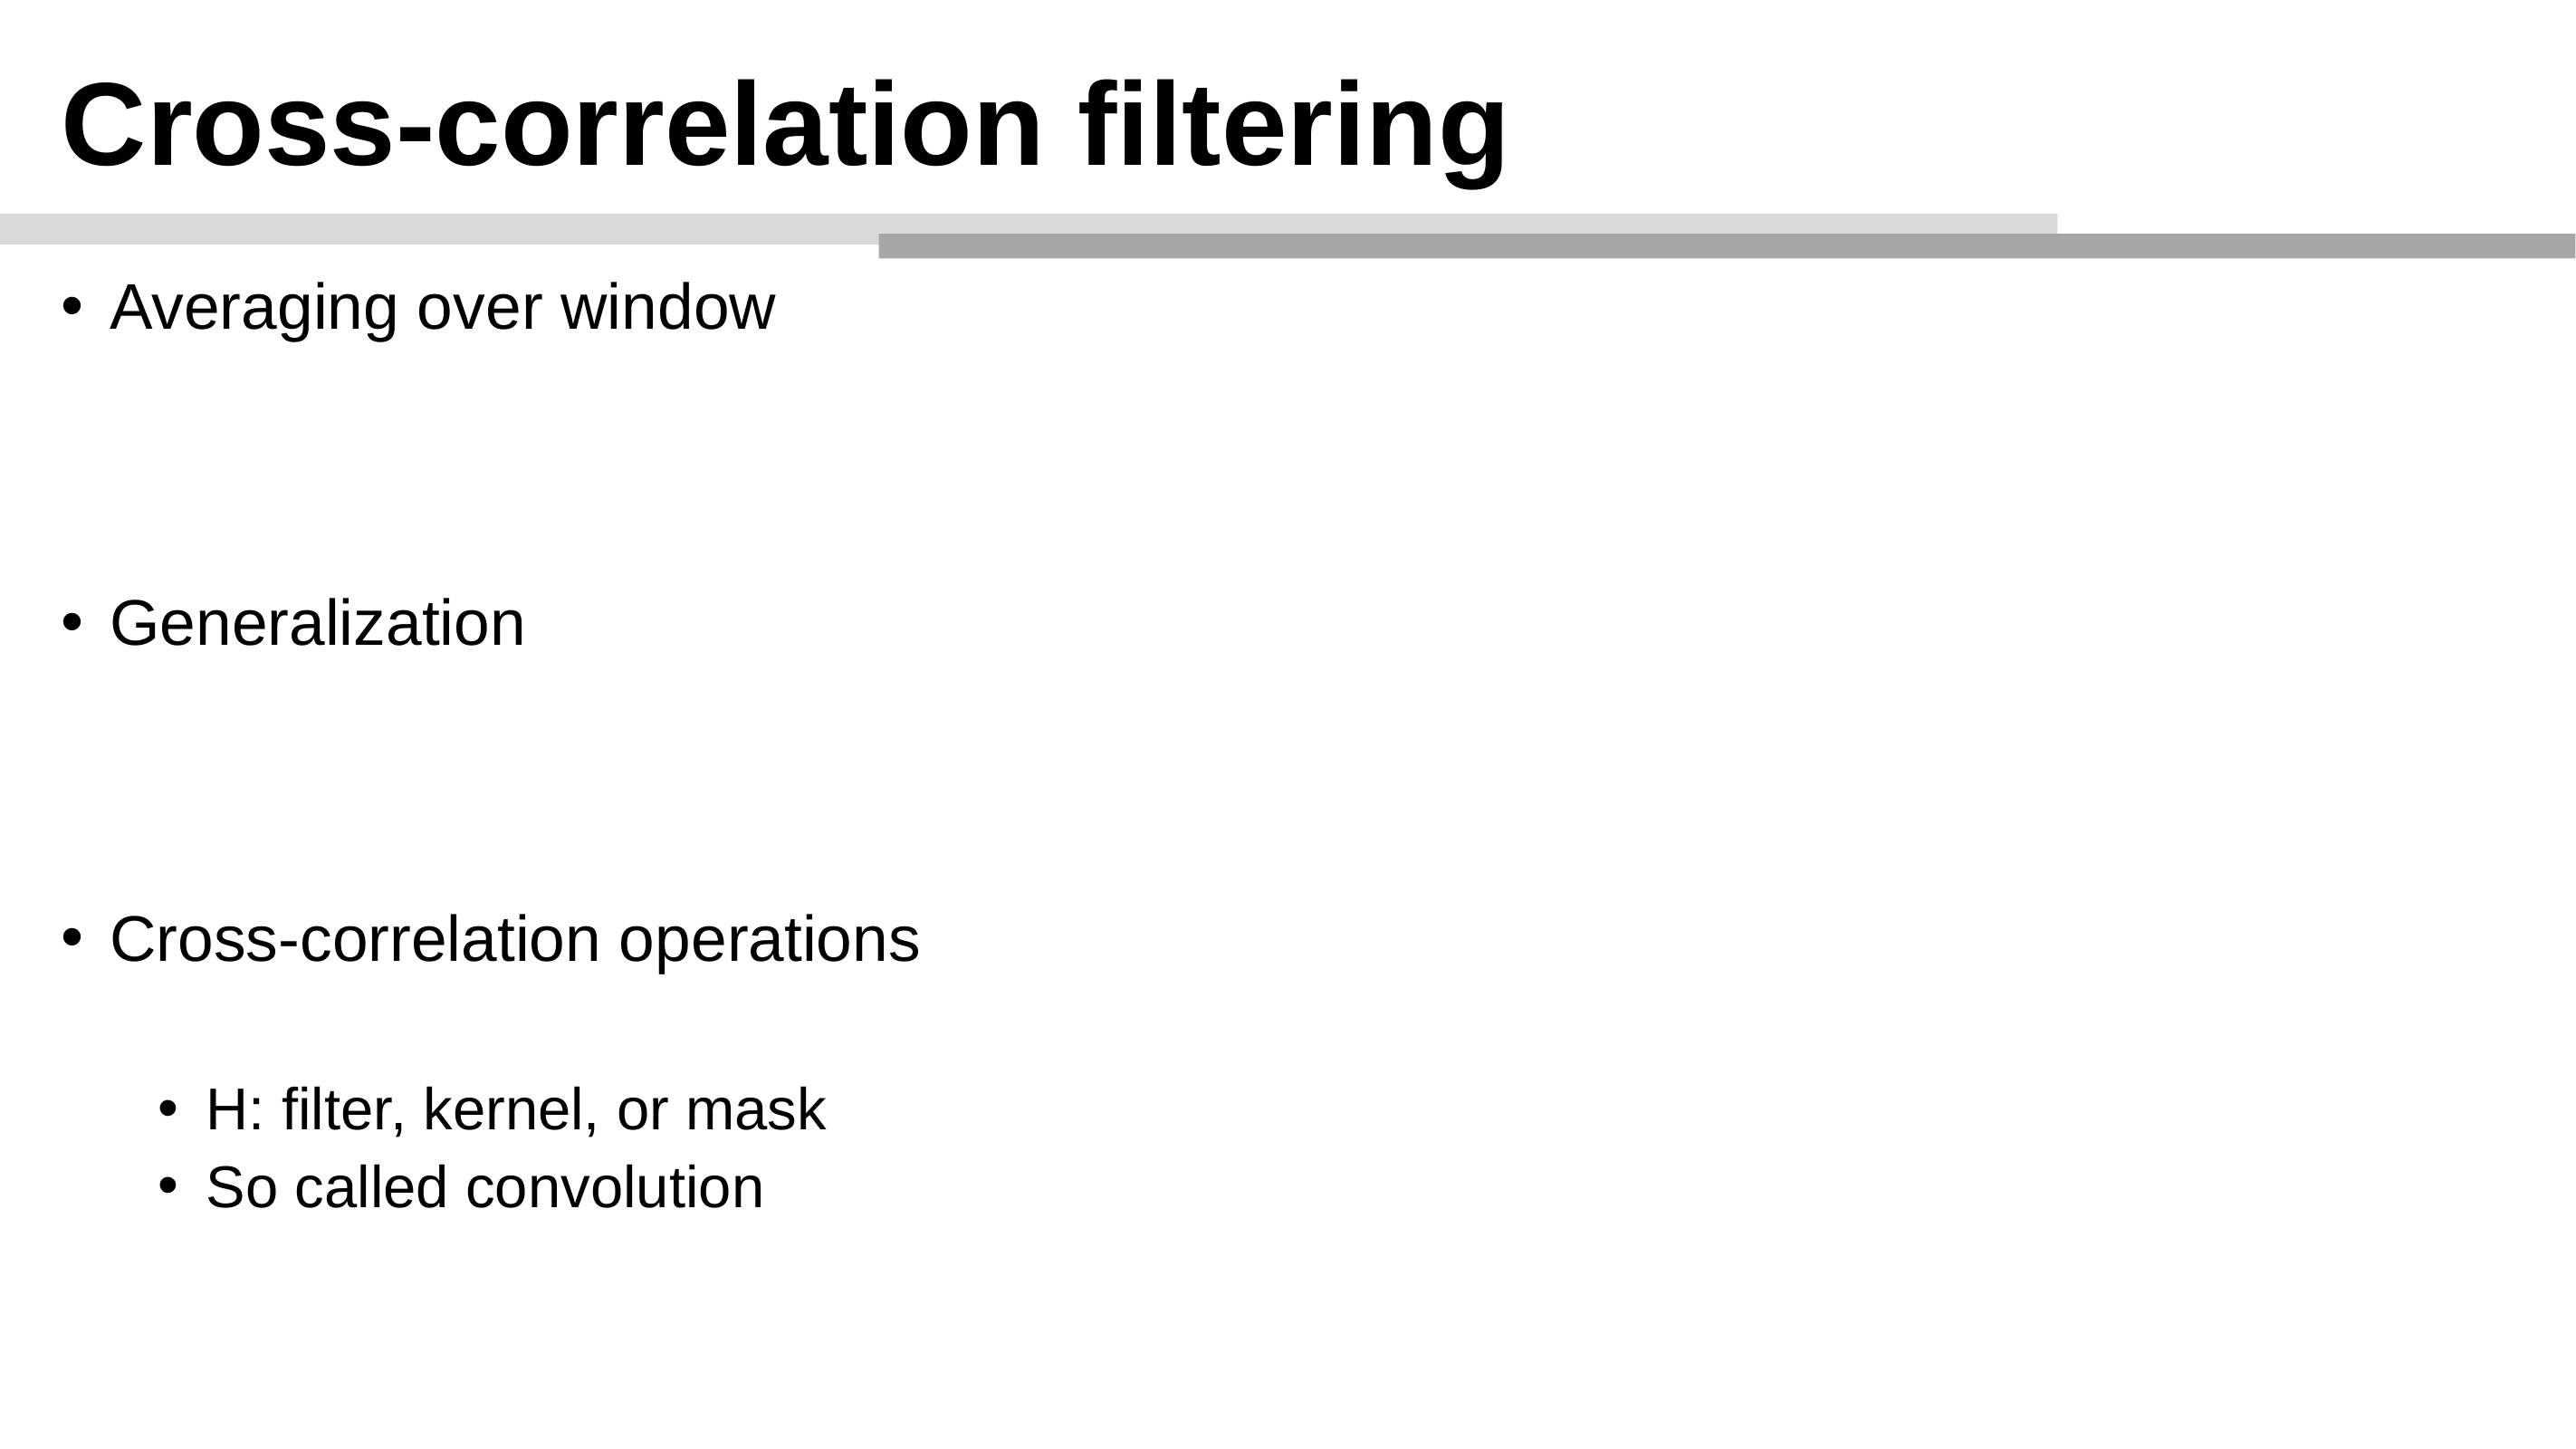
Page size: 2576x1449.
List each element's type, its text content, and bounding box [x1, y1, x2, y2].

title Cross-correlation filtering [47, 29, 2524, 226]
